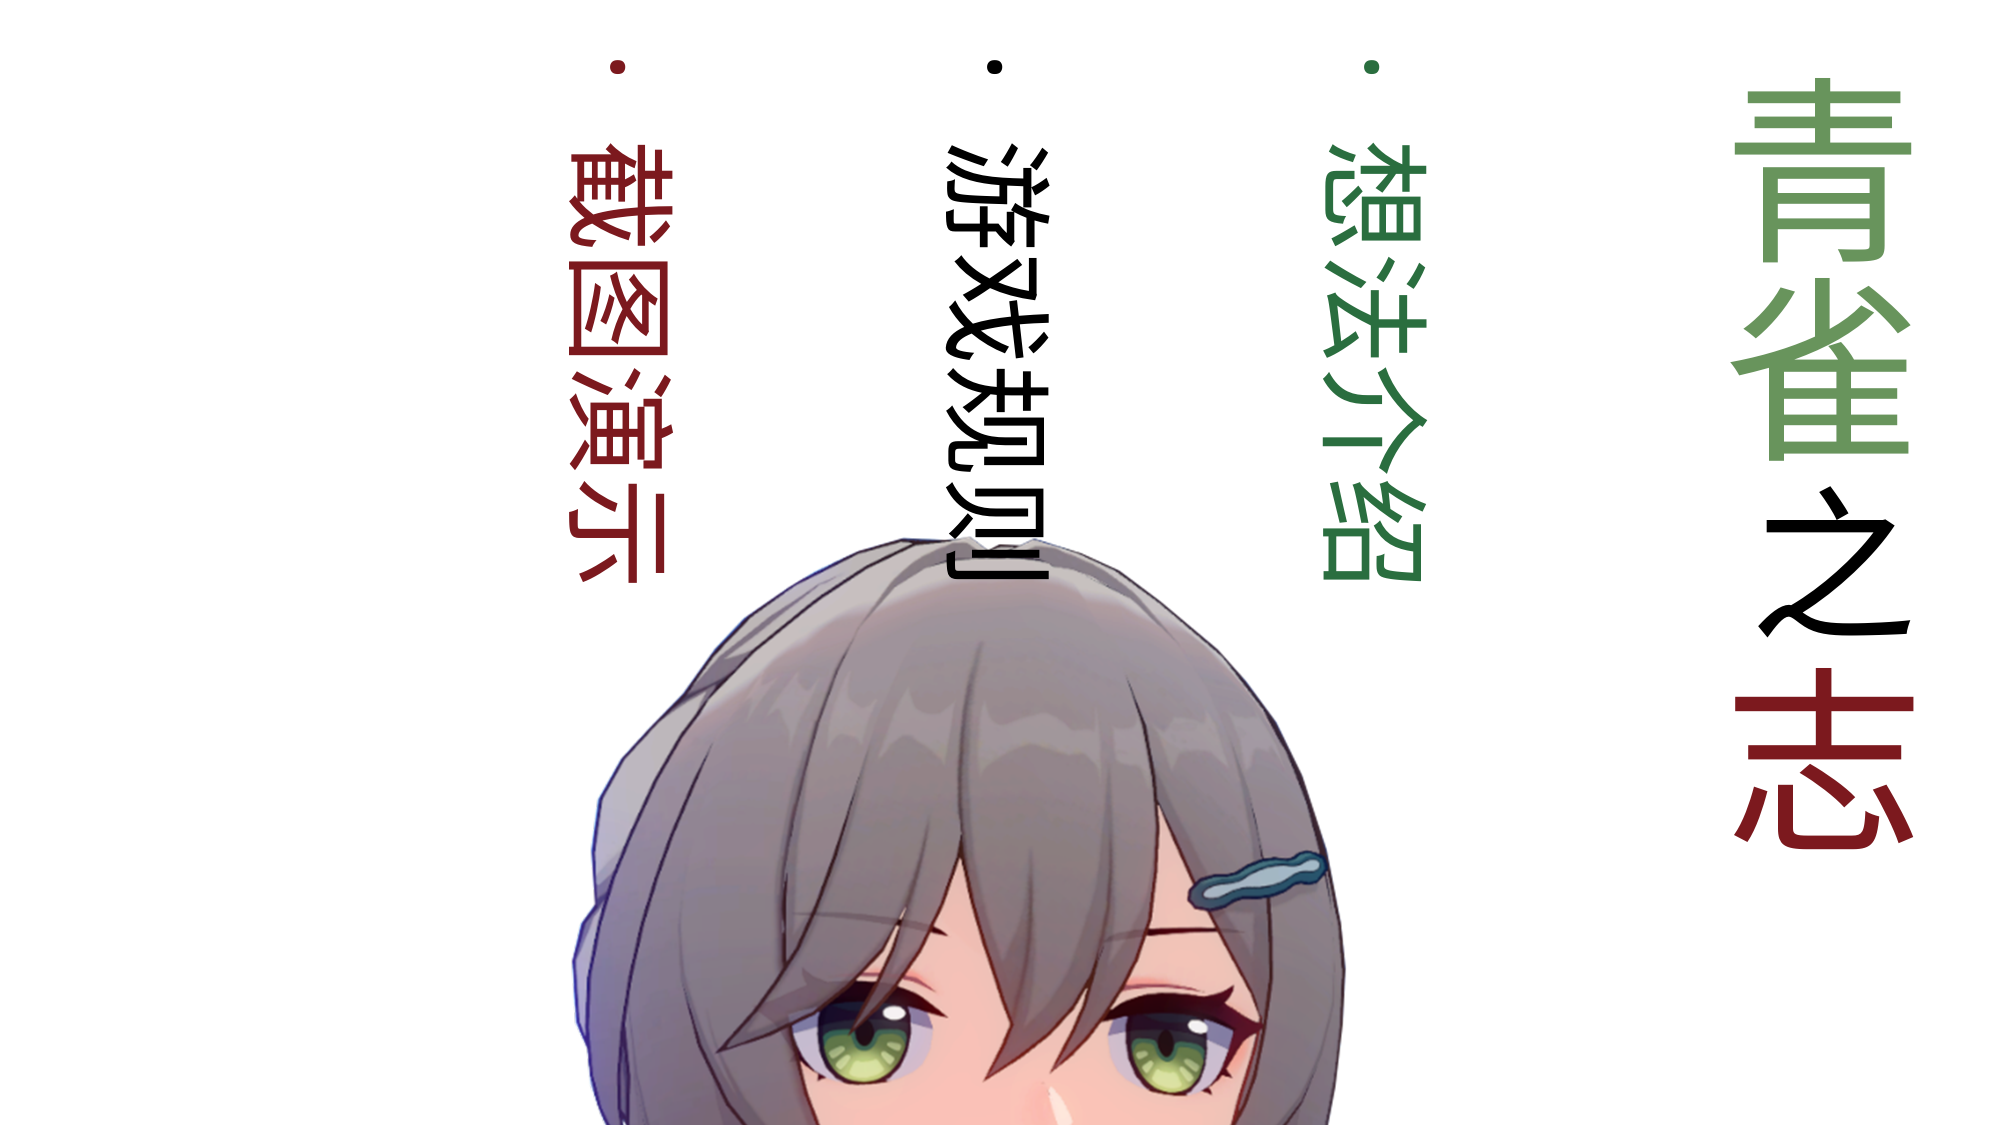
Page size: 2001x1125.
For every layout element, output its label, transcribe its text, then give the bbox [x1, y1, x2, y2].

text_box 之 [1720, 493, 1948, 669]
text_box 青 [1700, 38, 1948, 238]
text_box · 截图演示 [531, 38, 698, 690]
text_box · 游戏规则 [908, 38, 1076, 690]
text_box 雀 [1700, 238, 1948, 493]
text_box · 想法介绍 [1285, 38, 1453, 690]
text_box [0, 454, 1643, 1125]
text_box 志 [1710, 629, 1938, 884]
